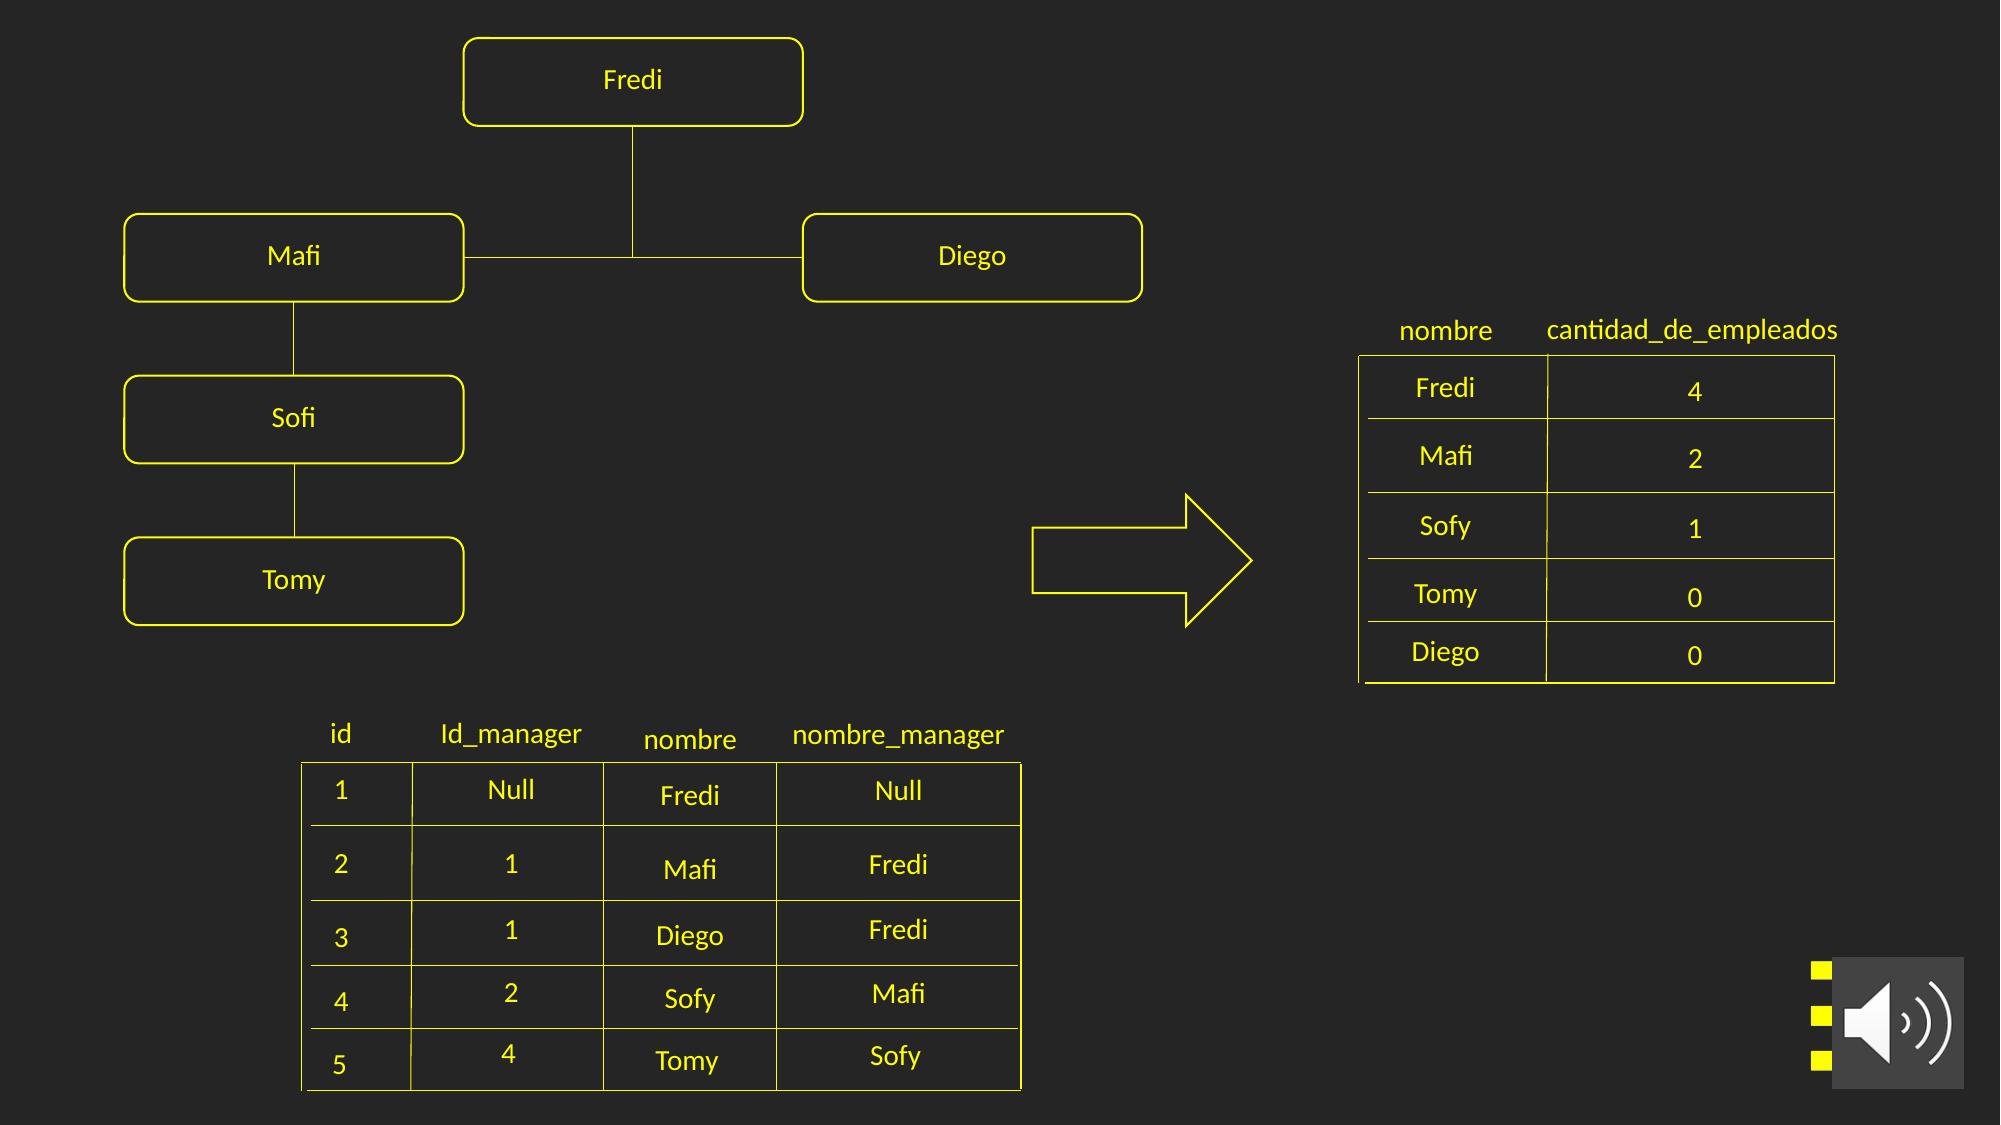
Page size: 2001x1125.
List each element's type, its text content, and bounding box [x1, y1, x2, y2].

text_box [268, 706, 1022, 1091]
text_box 4 [1572, 364, 1818, 415]
text_box Diego [1374, 625, 1518, 676]
text_box cantidad_de_empleados [1509, 302, 1876, 353]
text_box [124, 38, 1143, 626]
text_box Tomy [1374, 567, 1518, 617]
text_box 2 [1573, 432, 1818, 482]
text_box 0 [1572, 570, 1818, 621]
text_box [1143, 492, 1254, 629]
text_box 0 [1572, 628, 1818, 679]
text_box Mafi [1374, 428, 1518, 479]
text_box Fredi [1374, 361, 1518, 412]
picture [1748, 889, 2000, 1125]
text_box Sofy [1374, 498, 1518, 549]
text_box 1 [1572, 502, 1818, 552]
text_box nombre [1374, 304, 1518, 354]
